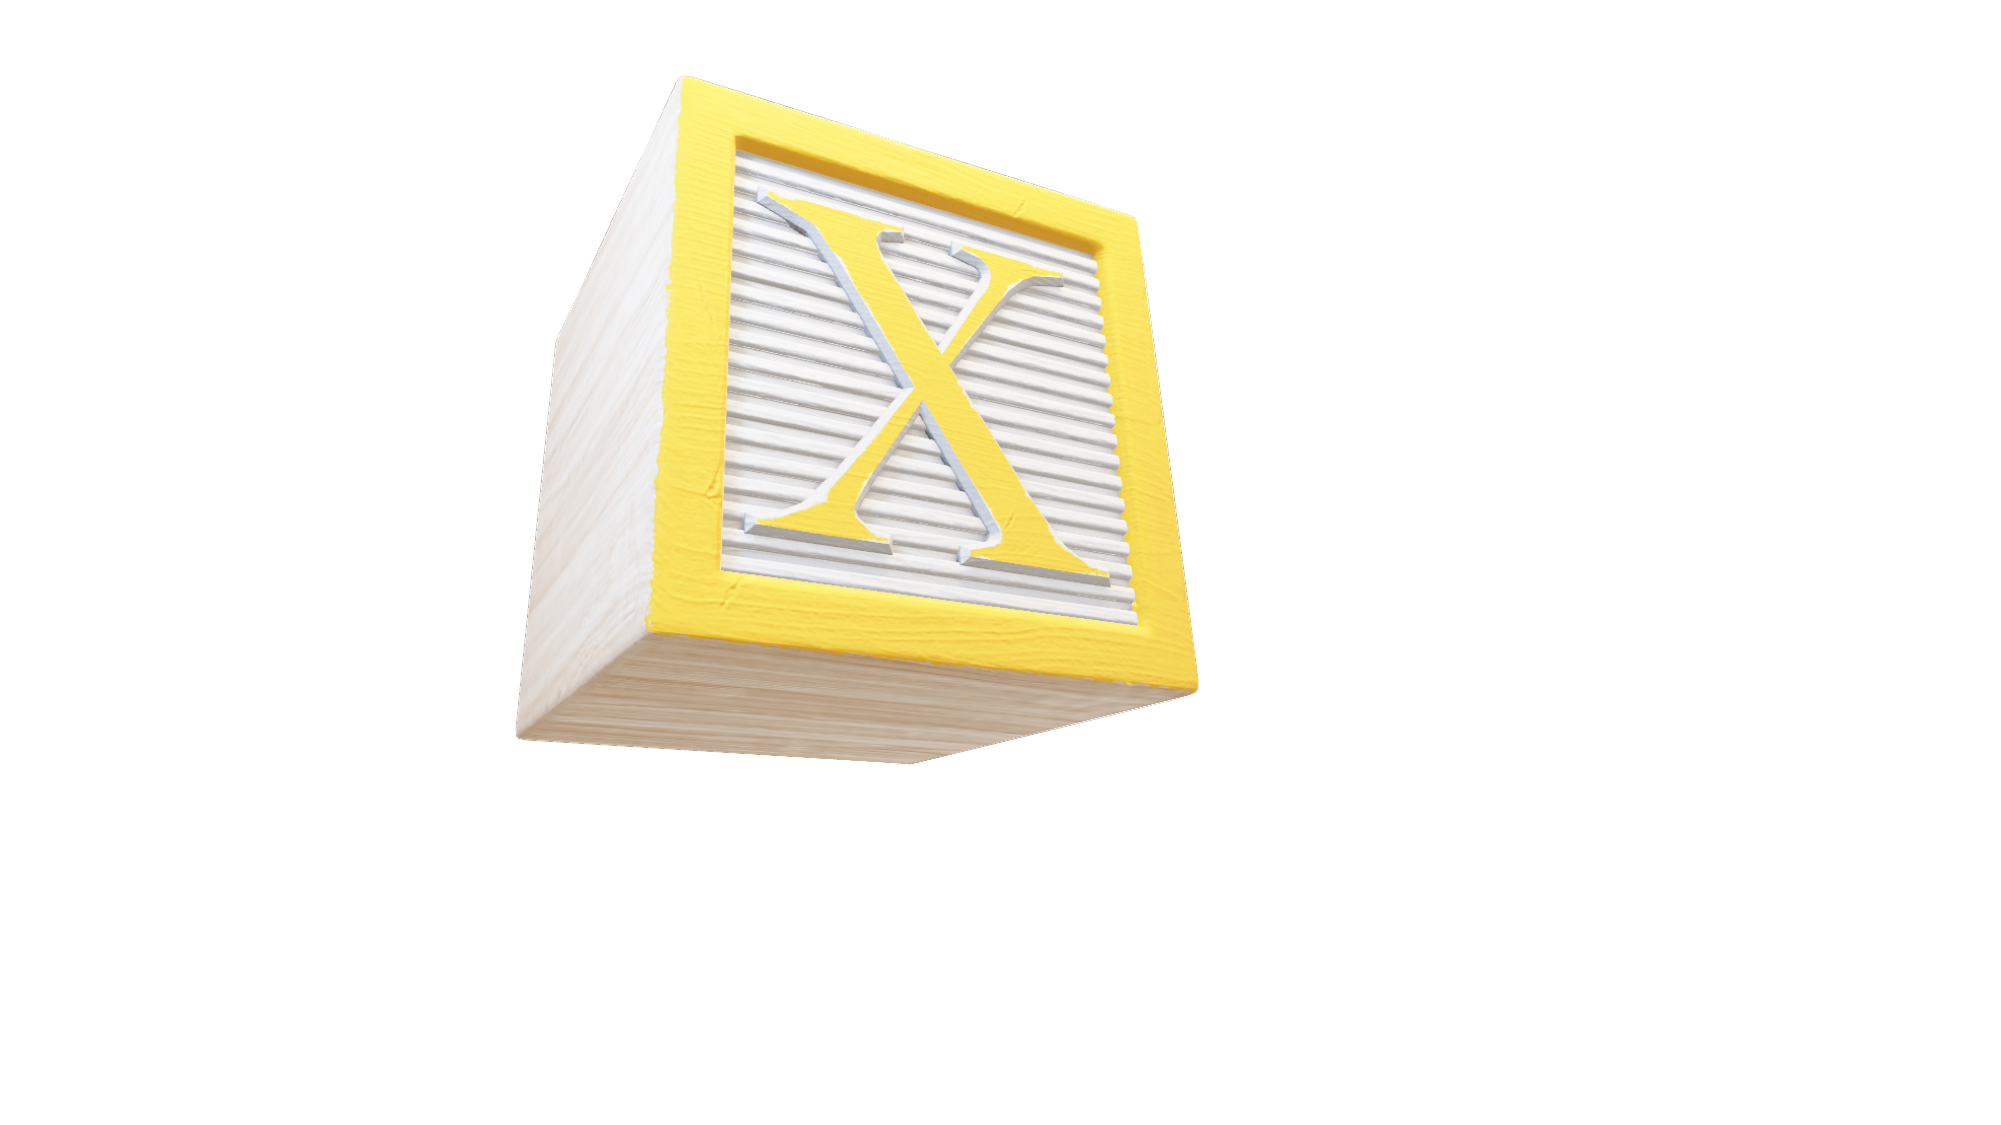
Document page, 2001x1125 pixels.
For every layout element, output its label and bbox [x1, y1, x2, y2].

picture [433, 68, 1206, 899]
